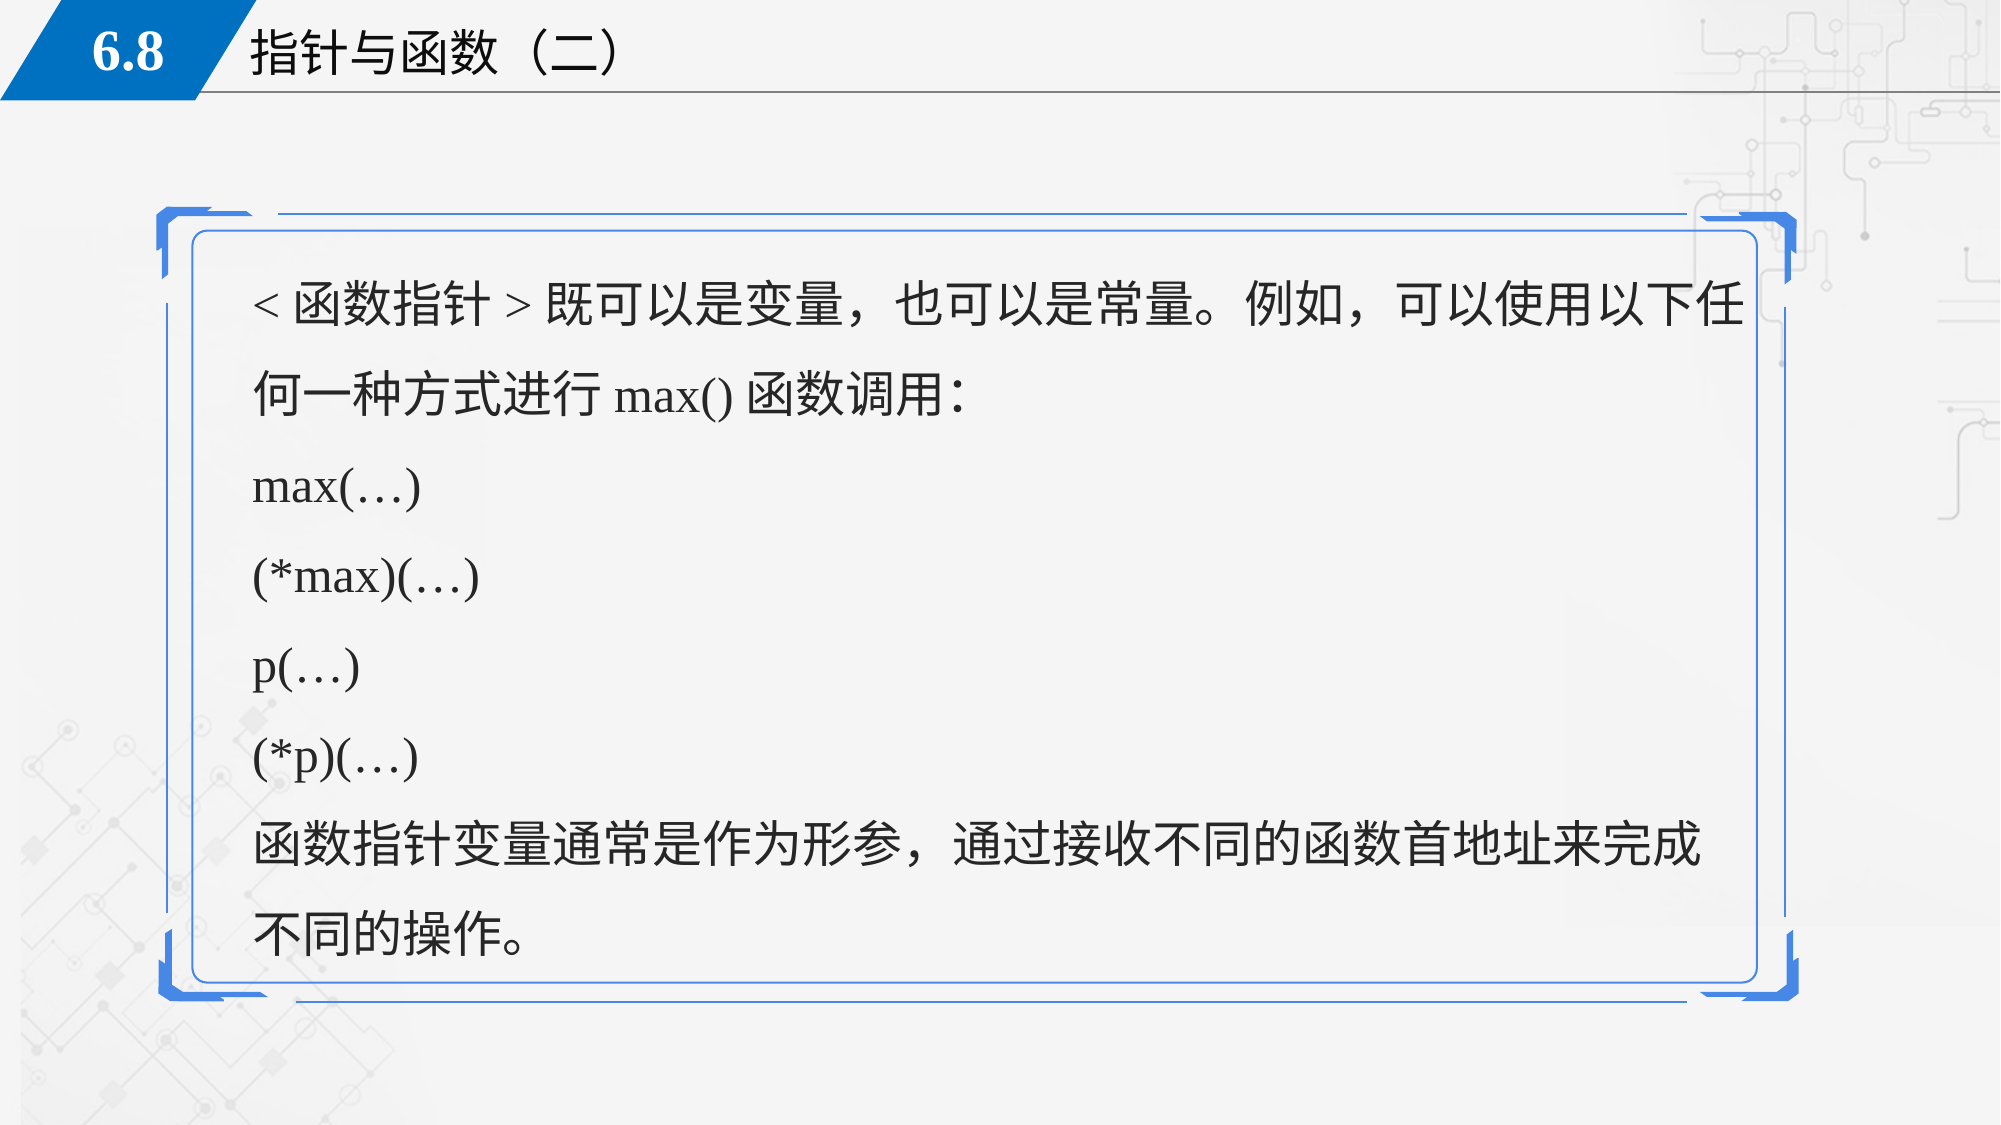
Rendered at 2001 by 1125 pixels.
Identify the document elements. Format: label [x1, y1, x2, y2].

picture [0, 0, 2001, 1125]
text_box [157, 207, 1798, 1003]
picture [0, 0, 60, 98]
